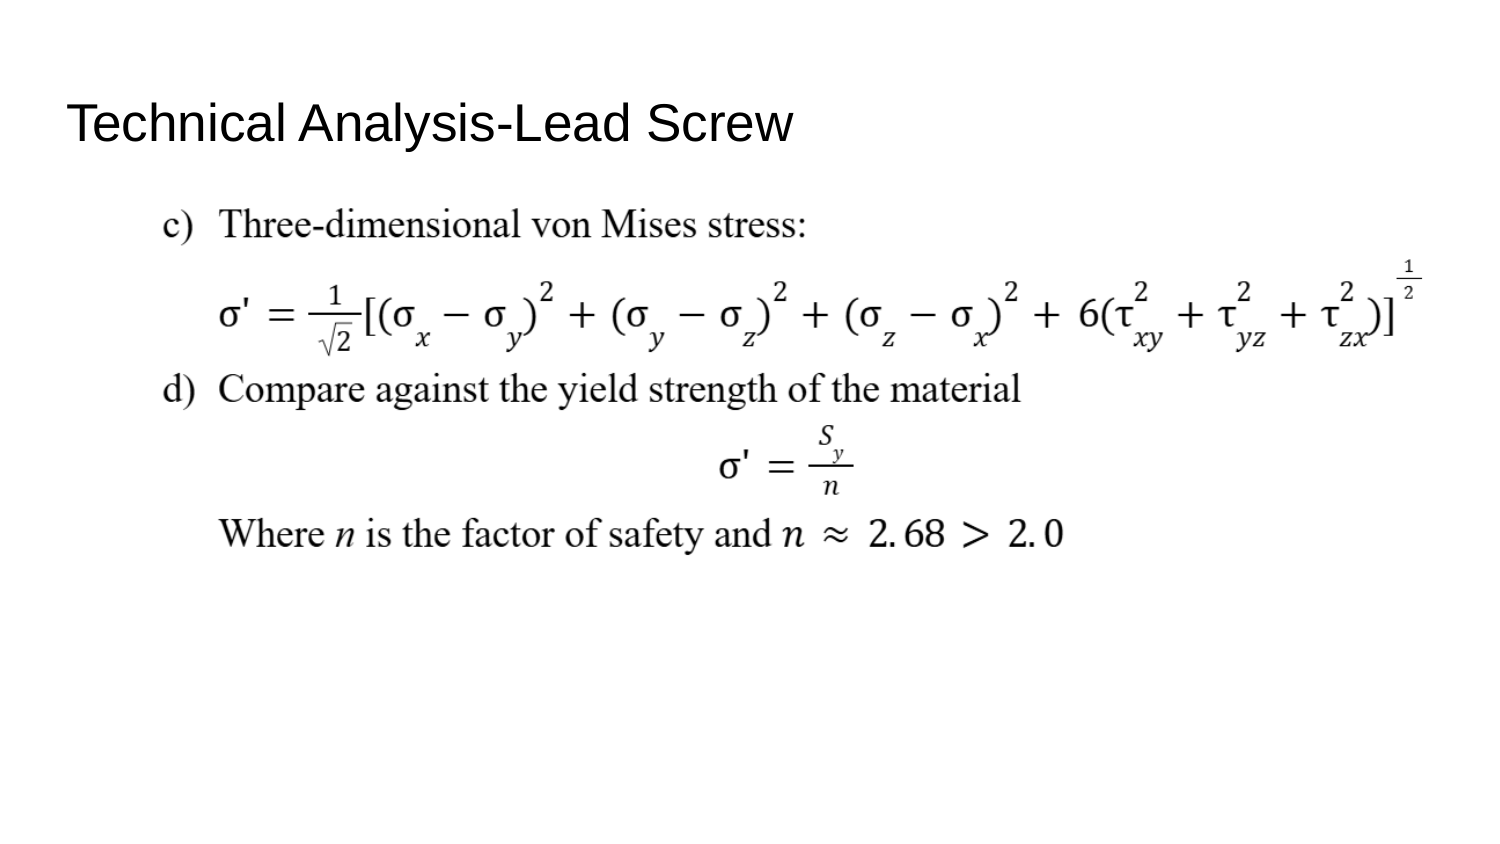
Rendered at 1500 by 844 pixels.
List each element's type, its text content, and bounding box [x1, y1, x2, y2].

picture [115, 184, 1458, 592]
title Technical Analysis-Lead Screw [51, 72, 1449, 167]
